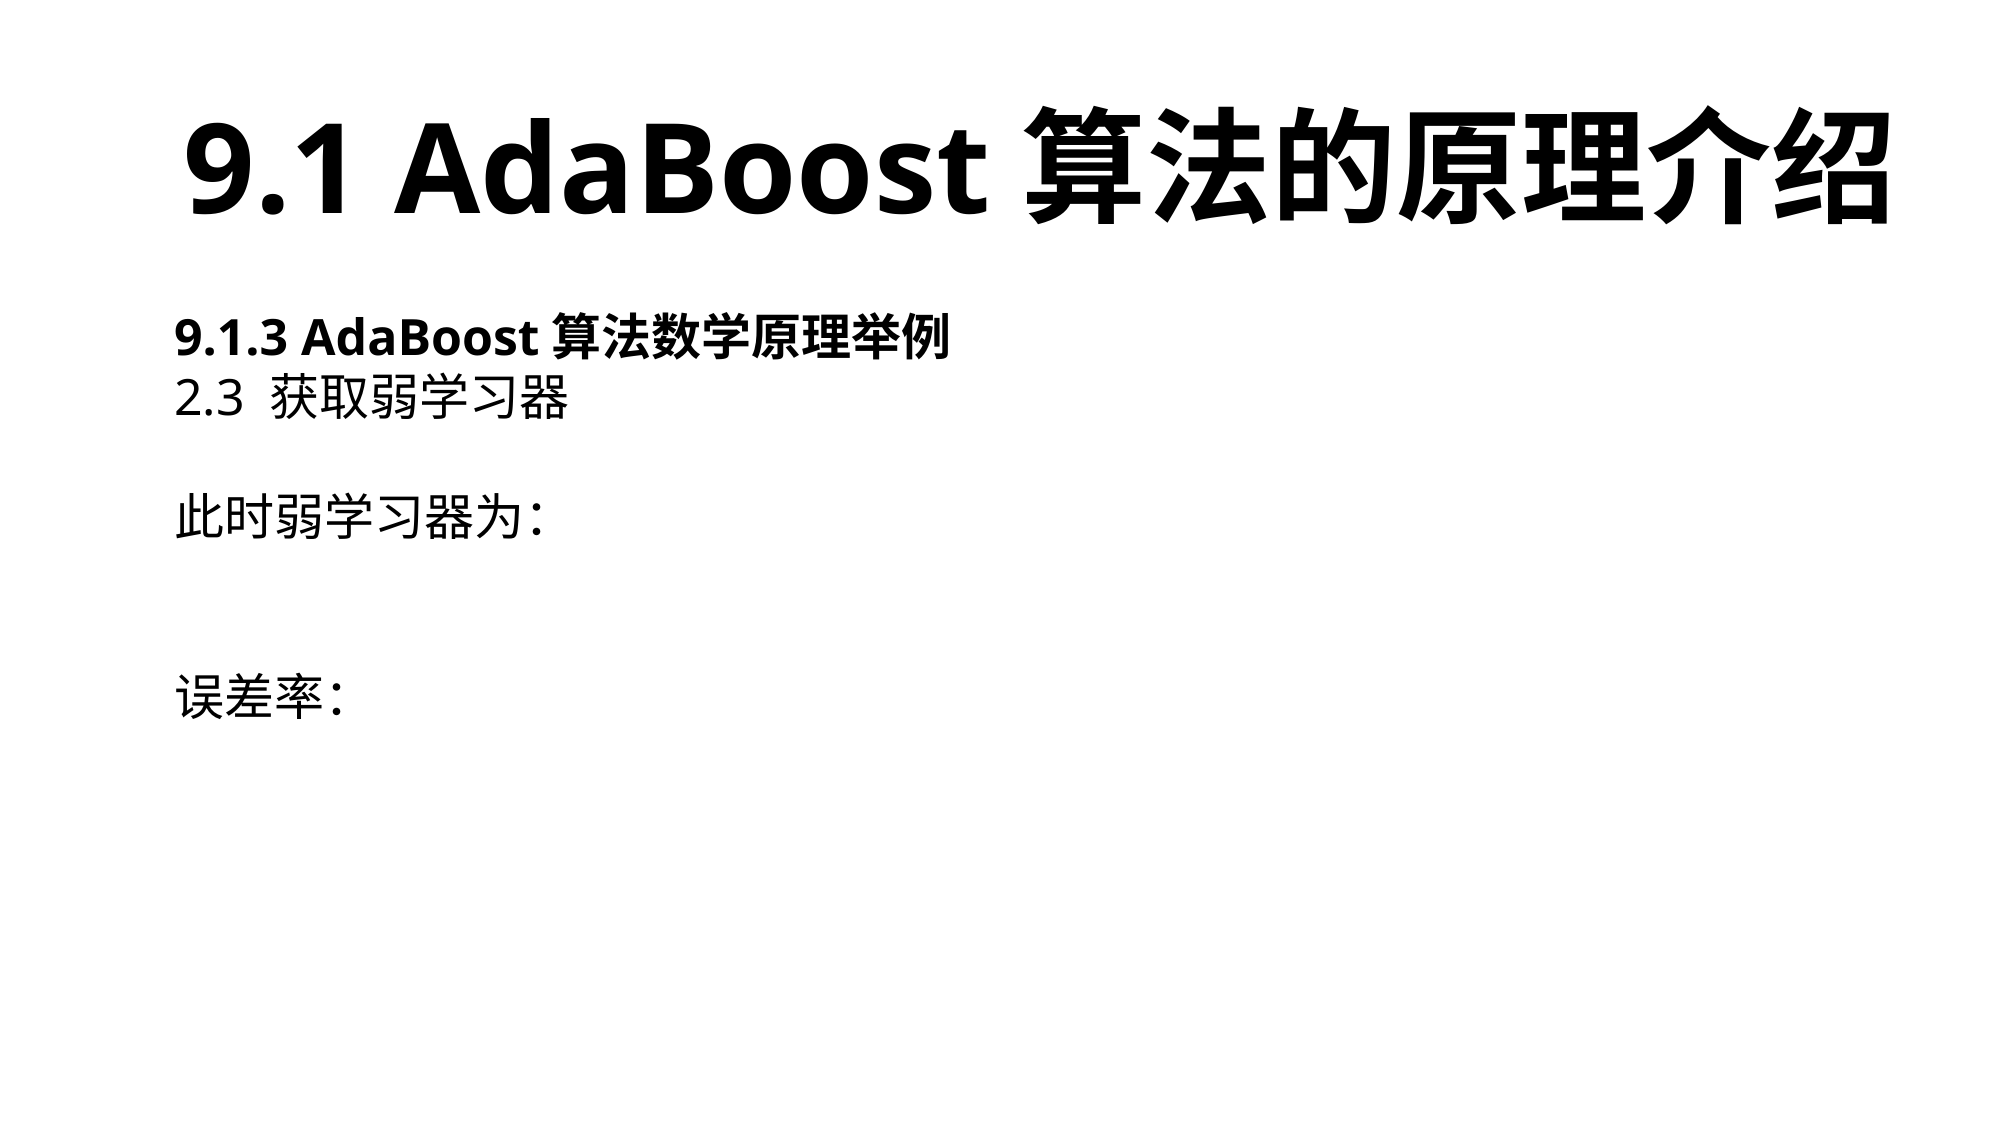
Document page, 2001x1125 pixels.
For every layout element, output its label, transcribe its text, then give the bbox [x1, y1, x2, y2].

text_box 9.1 AdaBoost算法的原理介绍 [168, 81, 1912, 247]
